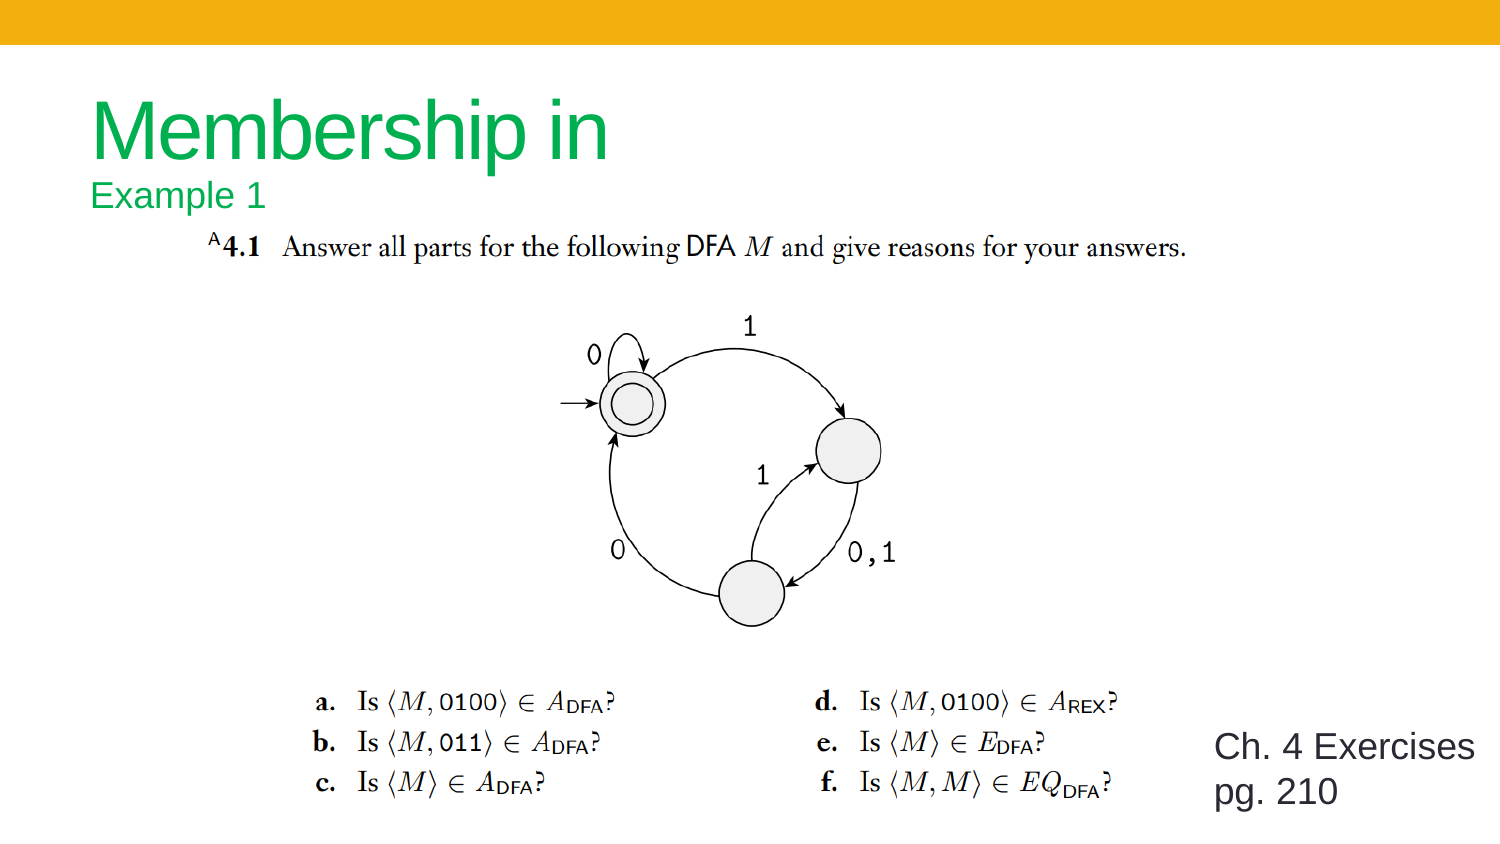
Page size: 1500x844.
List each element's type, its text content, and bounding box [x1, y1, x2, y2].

text_box Ch. 4 Exercises pg. 210 [1208, 714, 1499, 819]
text_box Example 1 [75, 163, 515, 224]
picture [197, 219, 1200, 818]
